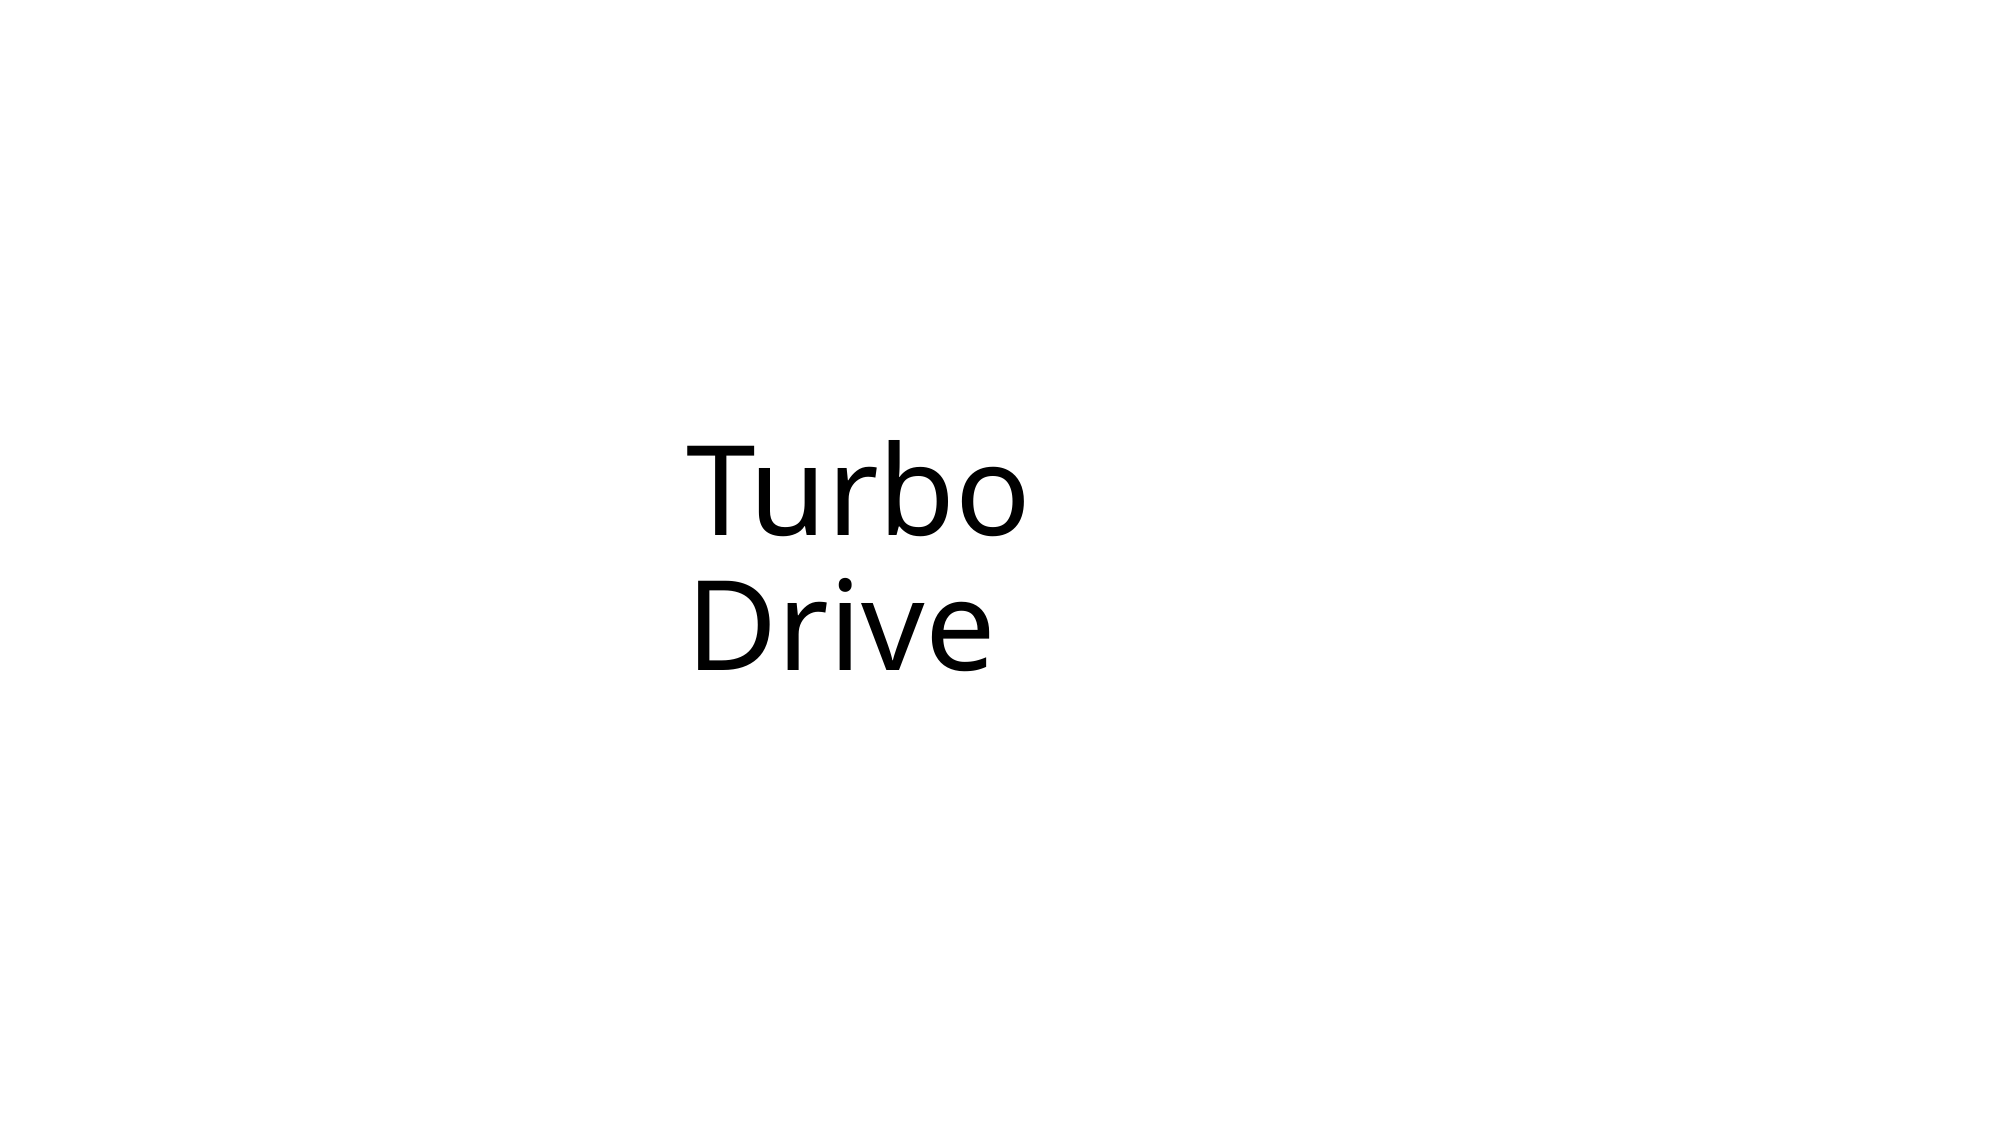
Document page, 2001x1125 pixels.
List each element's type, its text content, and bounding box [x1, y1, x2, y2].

text_box Turbo Drive [671, 474, 1329, 651]
